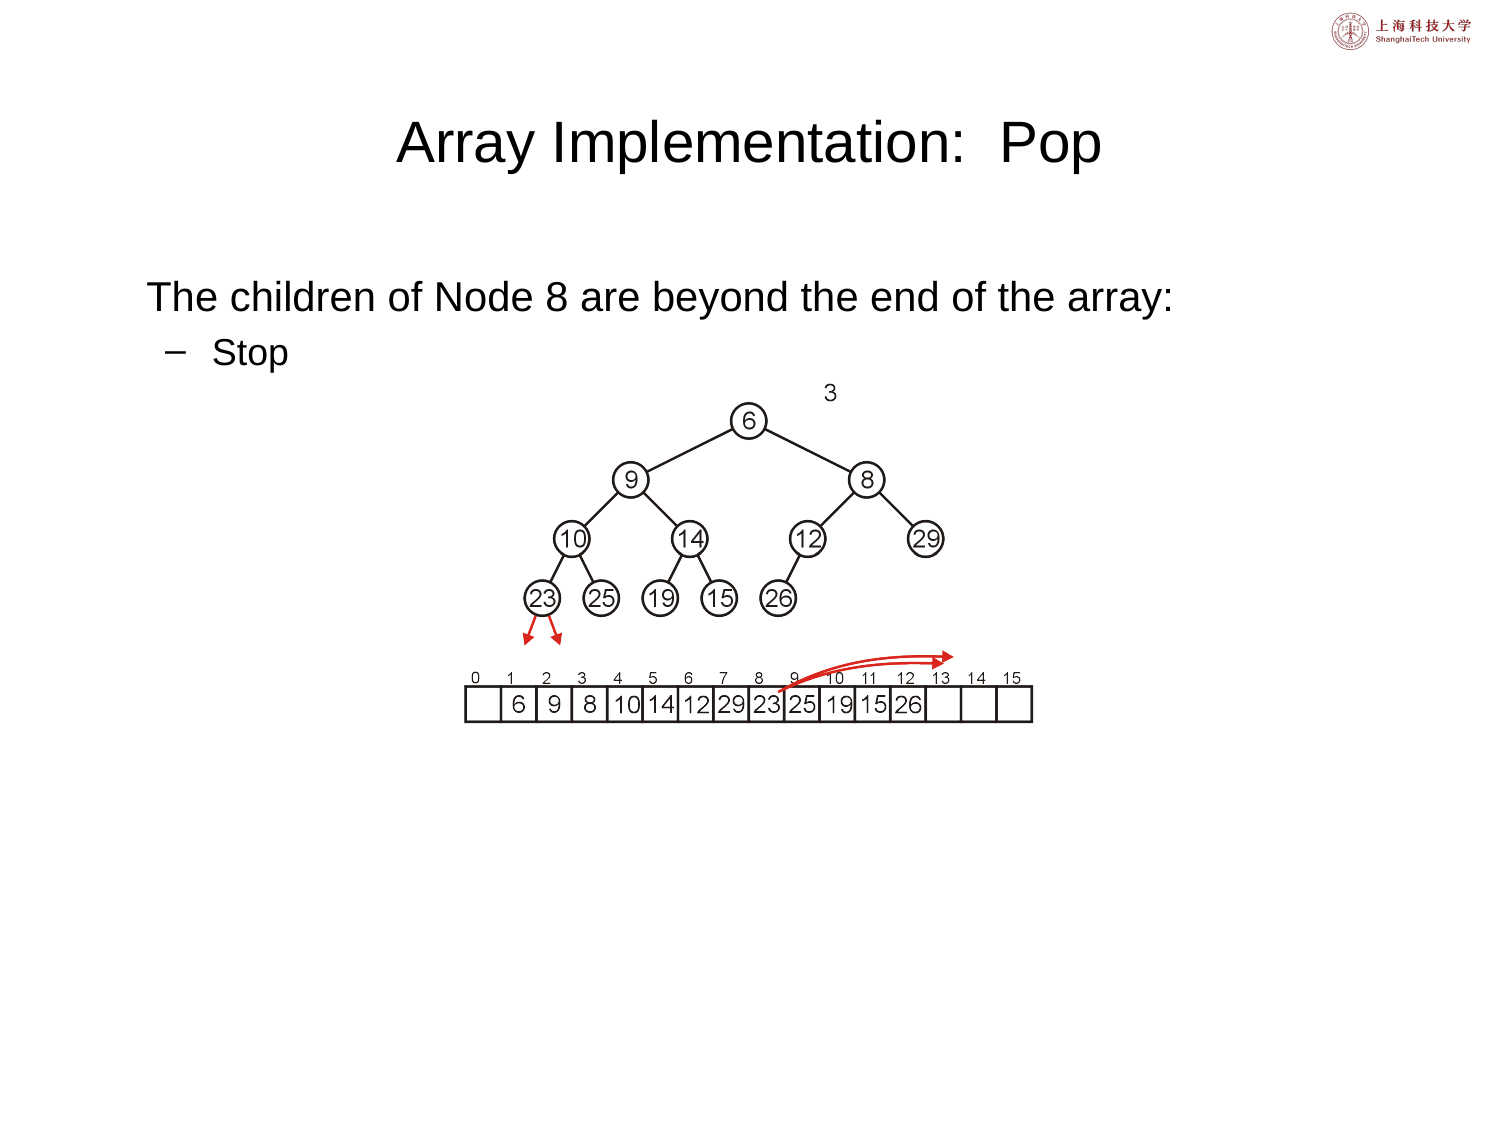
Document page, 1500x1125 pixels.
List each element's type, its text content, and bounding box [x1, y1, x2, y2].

picture [1327, 0, 1478, 109]
picture [459, 379, 1039, 728]
title Array Implementation: Pop [75, 45, 1425, 233]
list The children of Node 8 are beyond the end of the array: Stop [75, 262, 1425, 1005]
